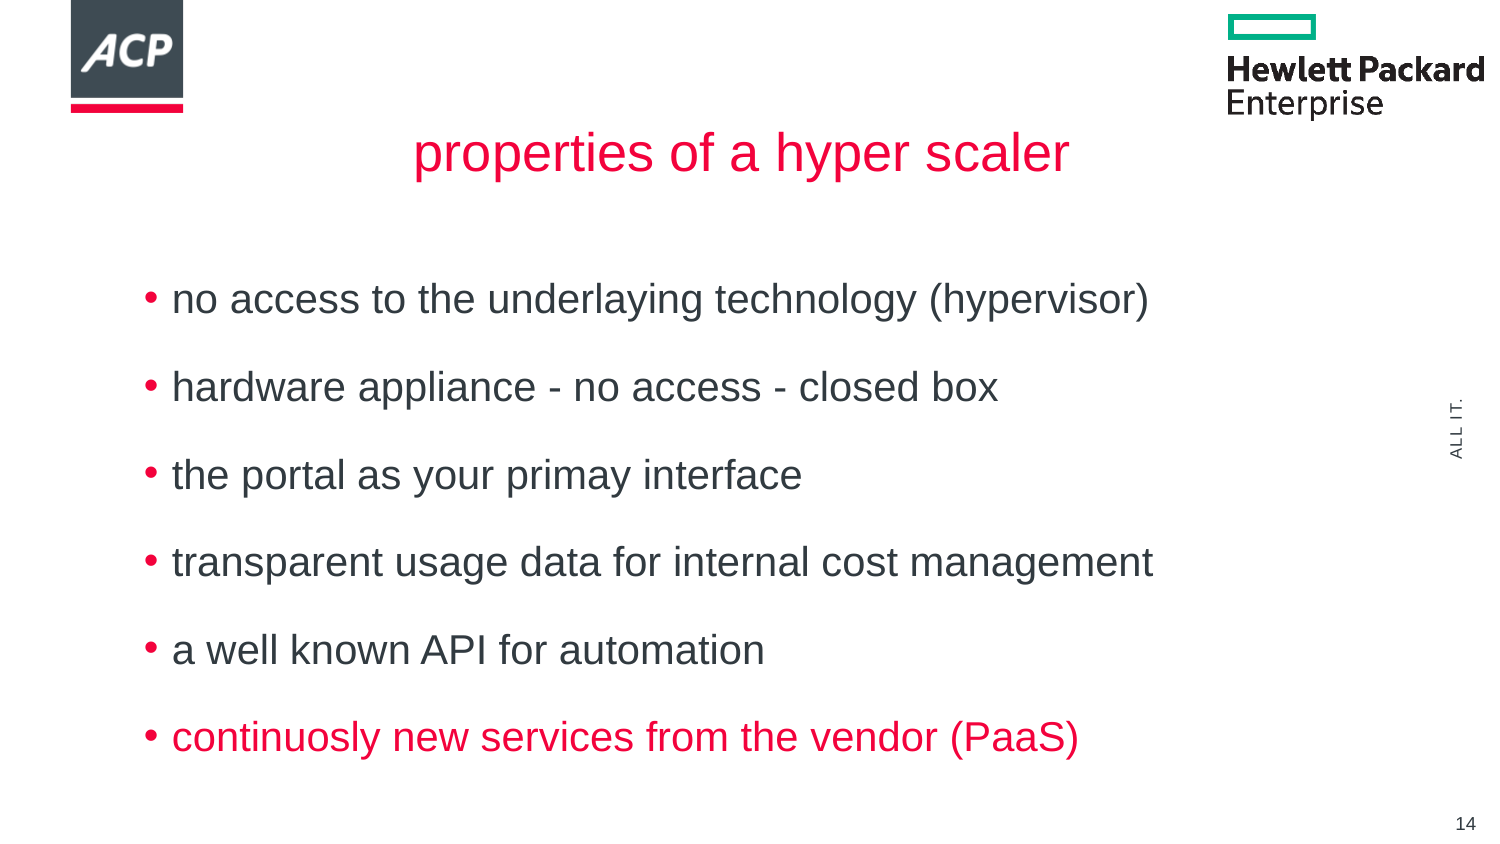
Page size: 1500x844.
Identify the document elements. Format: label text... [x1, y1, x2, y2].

picture [1228, 14, 1484, 121]
picture [70, 0, 184, 113]
text_box no access to the underlaying technology (hypervisor) hardware appliance - no access - closed box the portal as your primay interface transparent usage data for internal cost management a well known API for automation continuosly new services from the vendor (PaaS) [129, 262, 1371, 780]
title properties of a hyper scaler [70, 118, 1430, 190]
slide_number 14 [1455, 802, 1497, 844]
